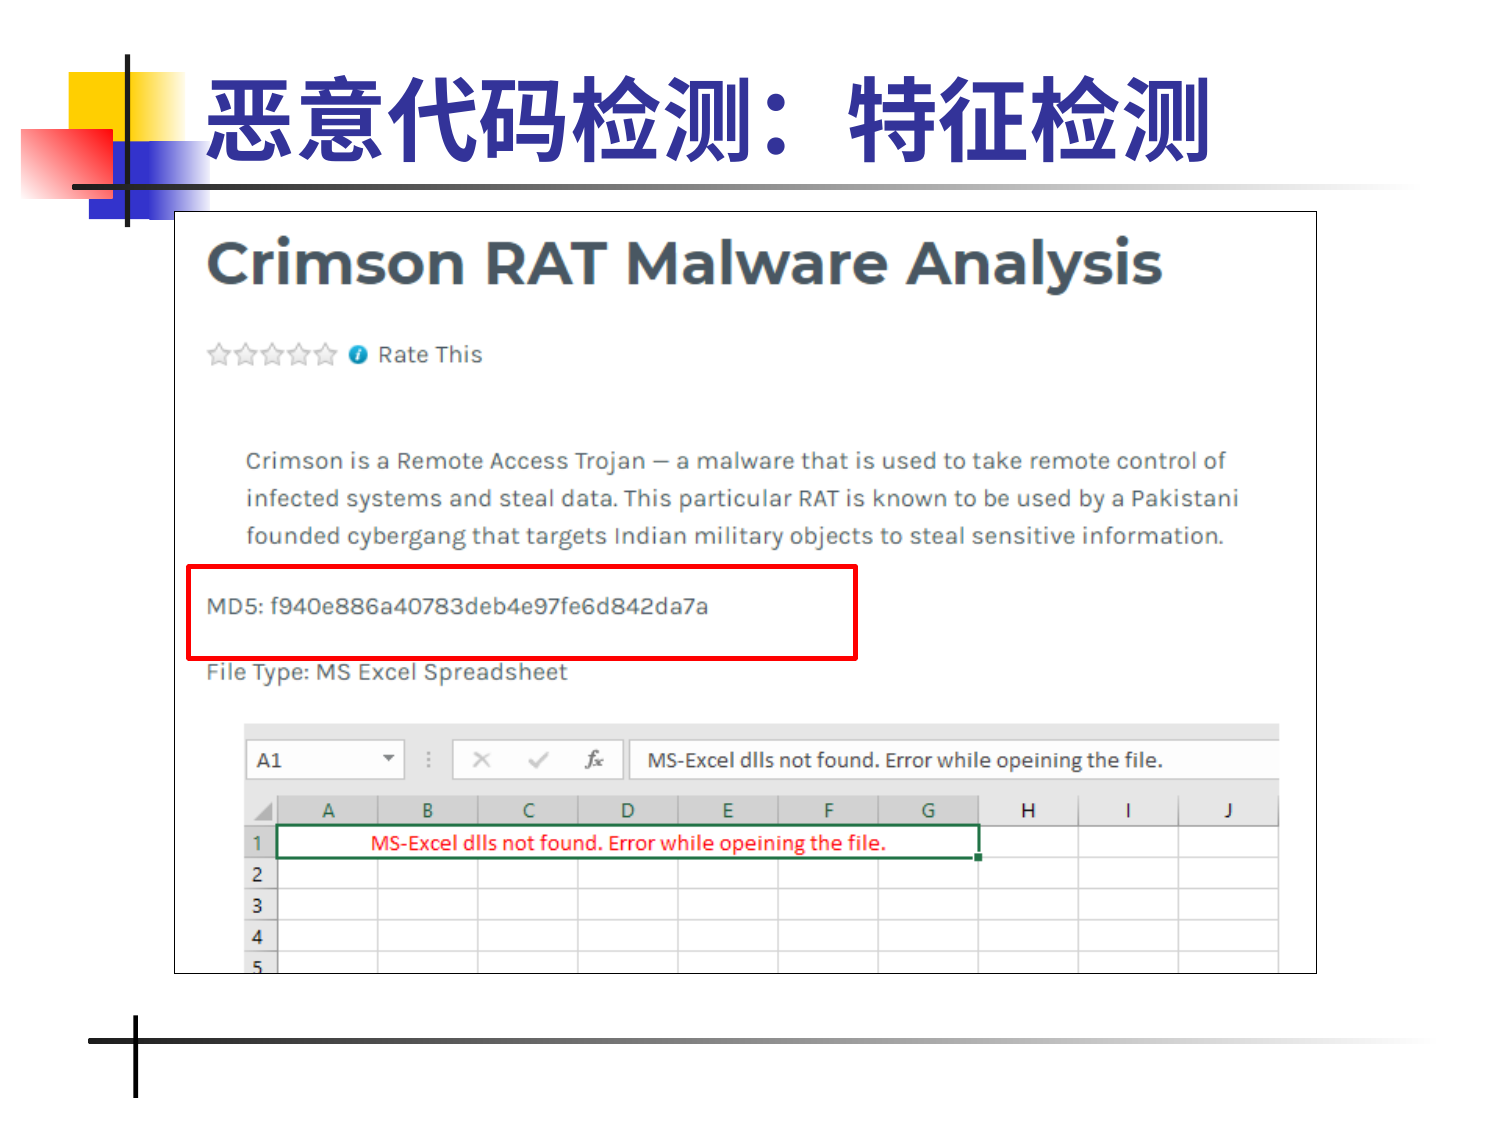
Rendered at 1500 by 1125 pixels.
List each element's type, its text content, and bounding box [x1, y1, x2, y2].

picture [174, 210, 1317, 974]
title 恶意代码检测：特征检测 [188, 23, 1468, 181]
